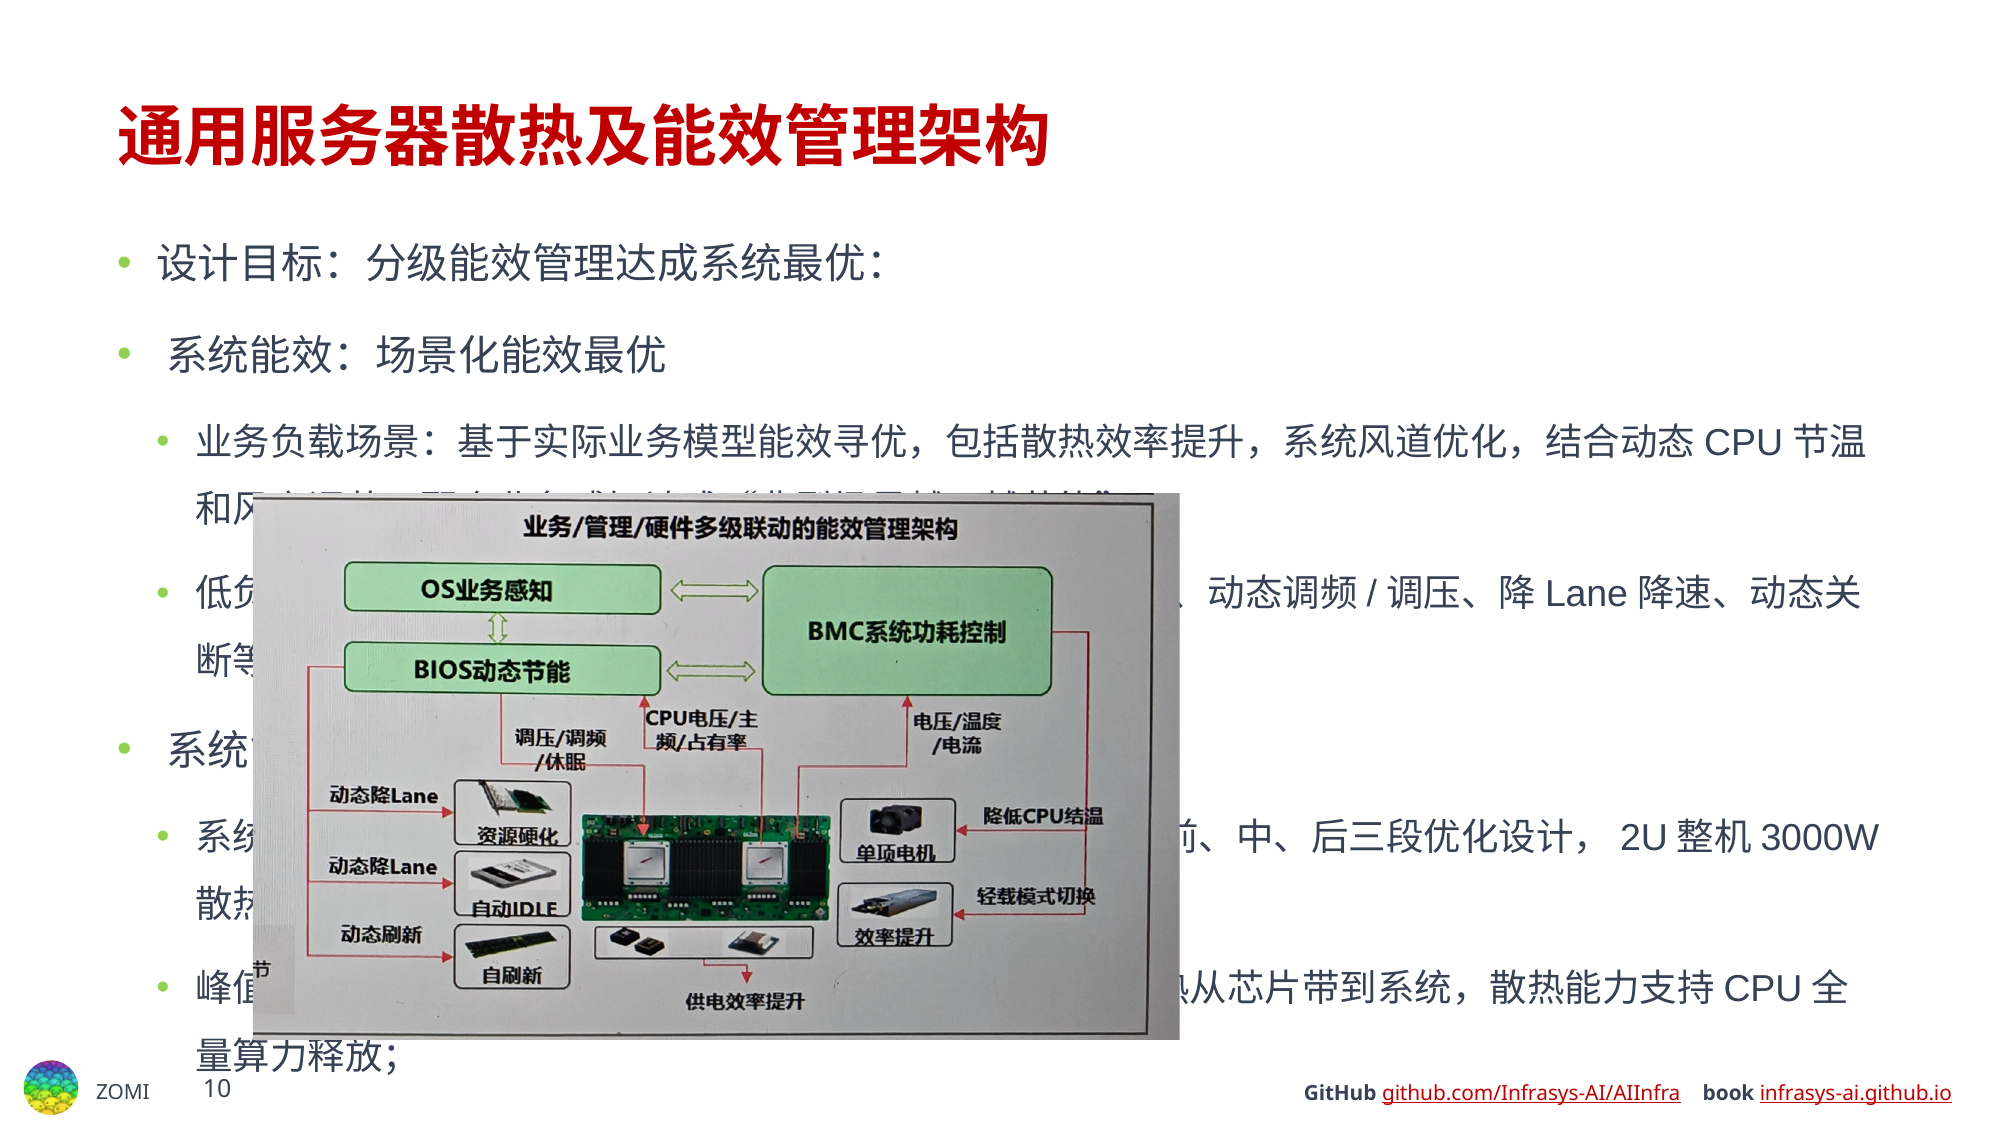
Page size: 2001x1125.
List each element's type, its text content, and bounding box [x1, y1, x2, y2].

picture [252, 493, 1181, 1040]
title 通用服务器散热及能效管理架构 [102, 85, 1901, 183]
list 设计目标：分级能效管理达成系统最优： ﻿﻿系统能效：场景化能效最优 业务负载场景：基于实际业务模型能效寻优，包括散热效率提升，系统风道优化，结合动态CPU节温和风扇调节，配合业务感知达成“典型场景越用越节能”； 低负载场景：部件功耗管理、组件散热优化，通过动态休眠、动态调频/调压、降Lane降速、动态关断等技术，达成“零负载零功耗”（<5%）； ﻿系统能力：释放CPU全量算力，2U 3000W系统散热 系统能力：全系统风阻设计（开孔率、风道优化/管理），前、中、后三段优化设计，2U整机3000W散热能力（500W->1500W->1000W）； 峰值性能：通过风道/风量优化，高效散热器/换热器，把热从芯片带到系统，散热能力支持CPU全量算力释放； [102, 204, 1901, 1043]
picture [23, 1060, 79, 1115]
